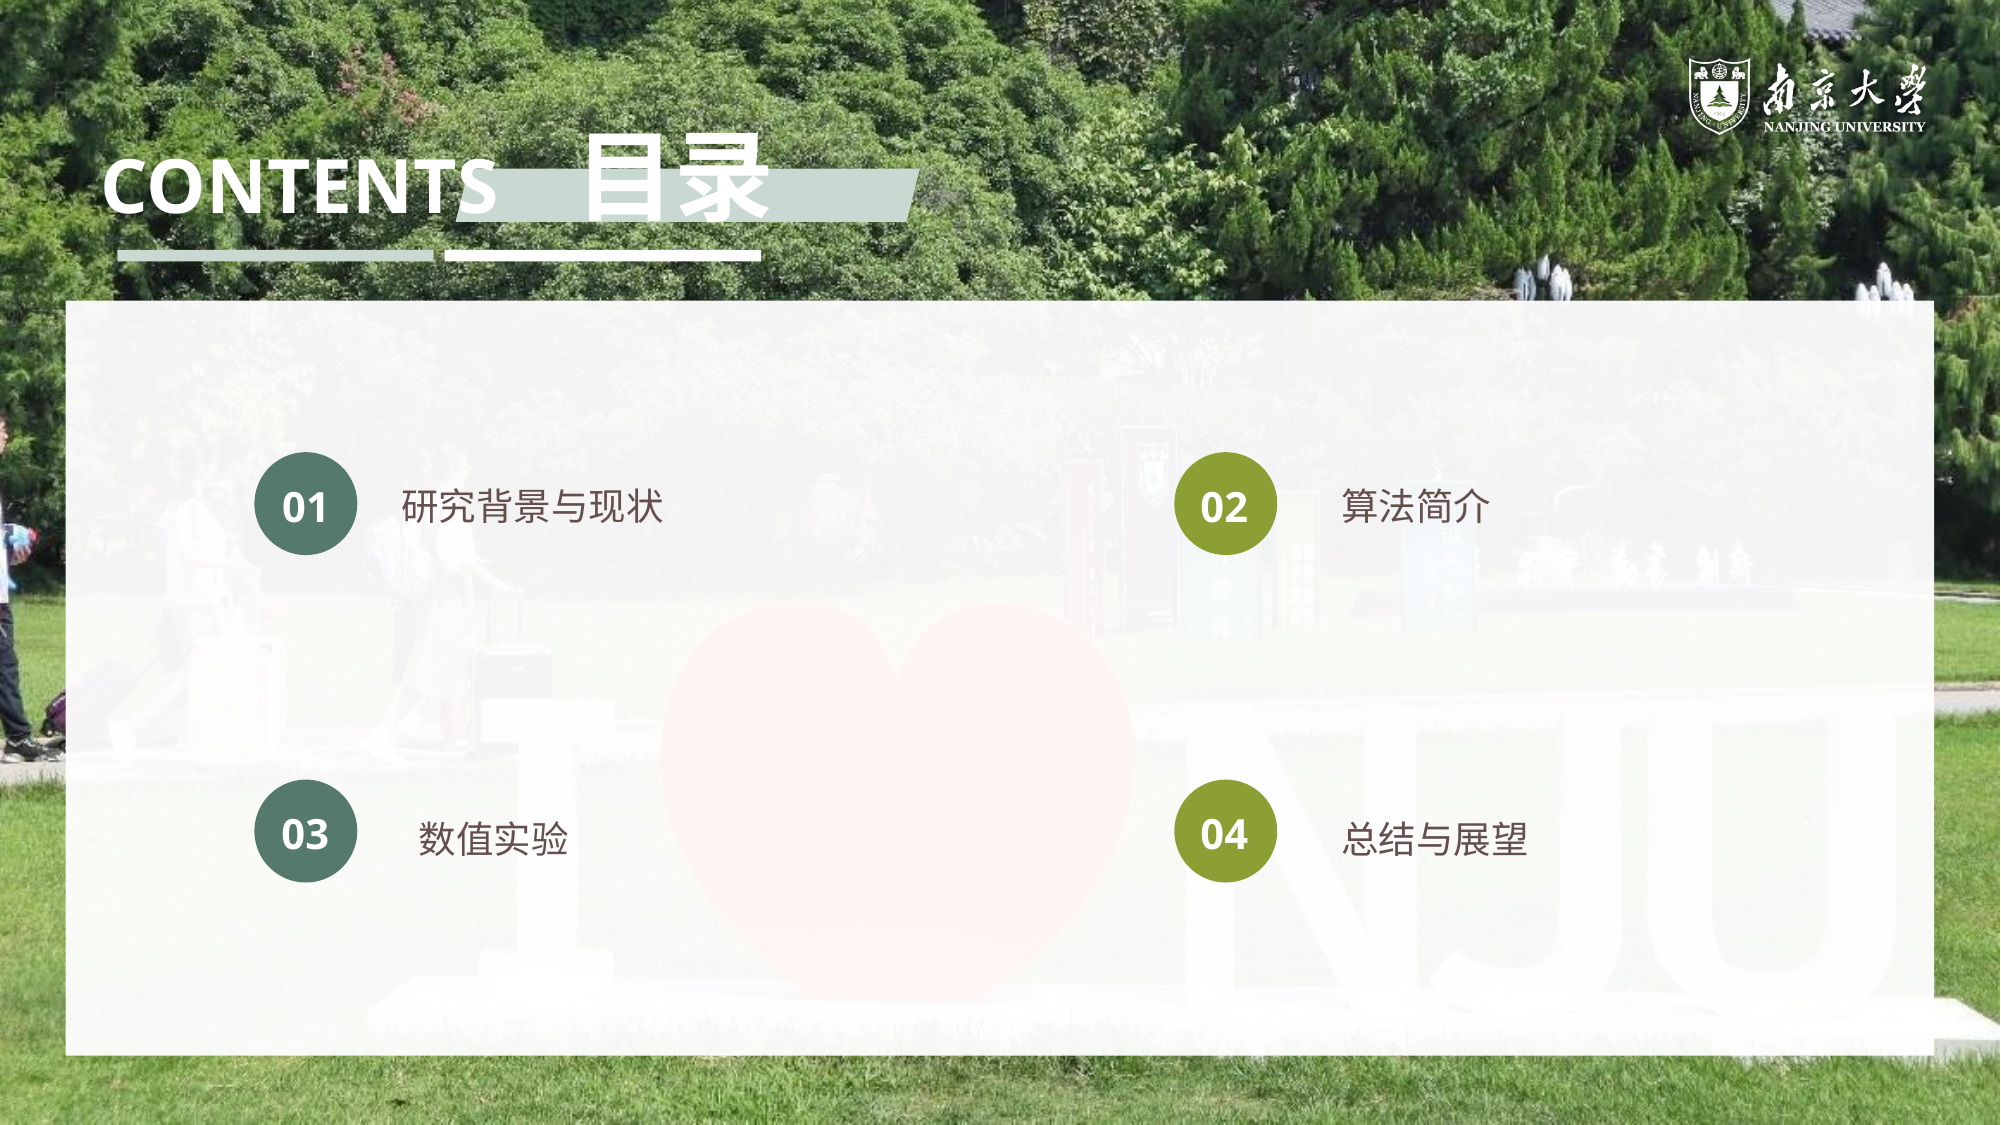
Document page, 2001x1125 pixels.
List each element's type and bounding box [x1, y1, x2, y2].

text_box [117, 249, 761, 262]
picture [0, 0, 2000, 1125]
